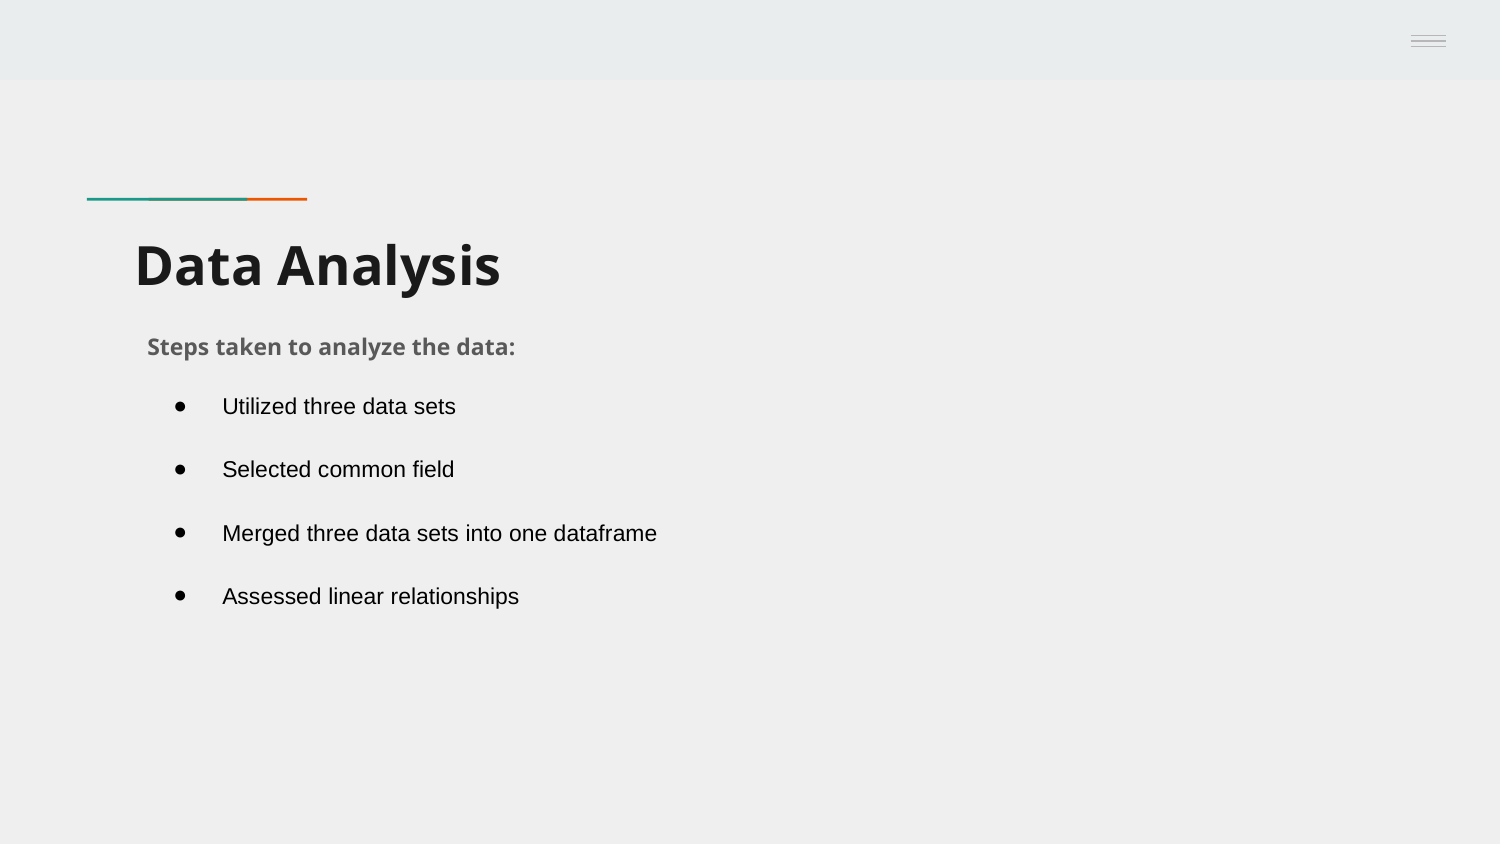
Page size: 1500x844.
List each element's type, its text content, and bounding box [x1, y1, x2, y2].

title Data Analysis [119, 216, 1010, 315]
list Steps taken to analyze the data: Utilized three data sets Selected common field Merged three data sets into one dataframe Assessed linear relationships [132, 315, 855, 657]
